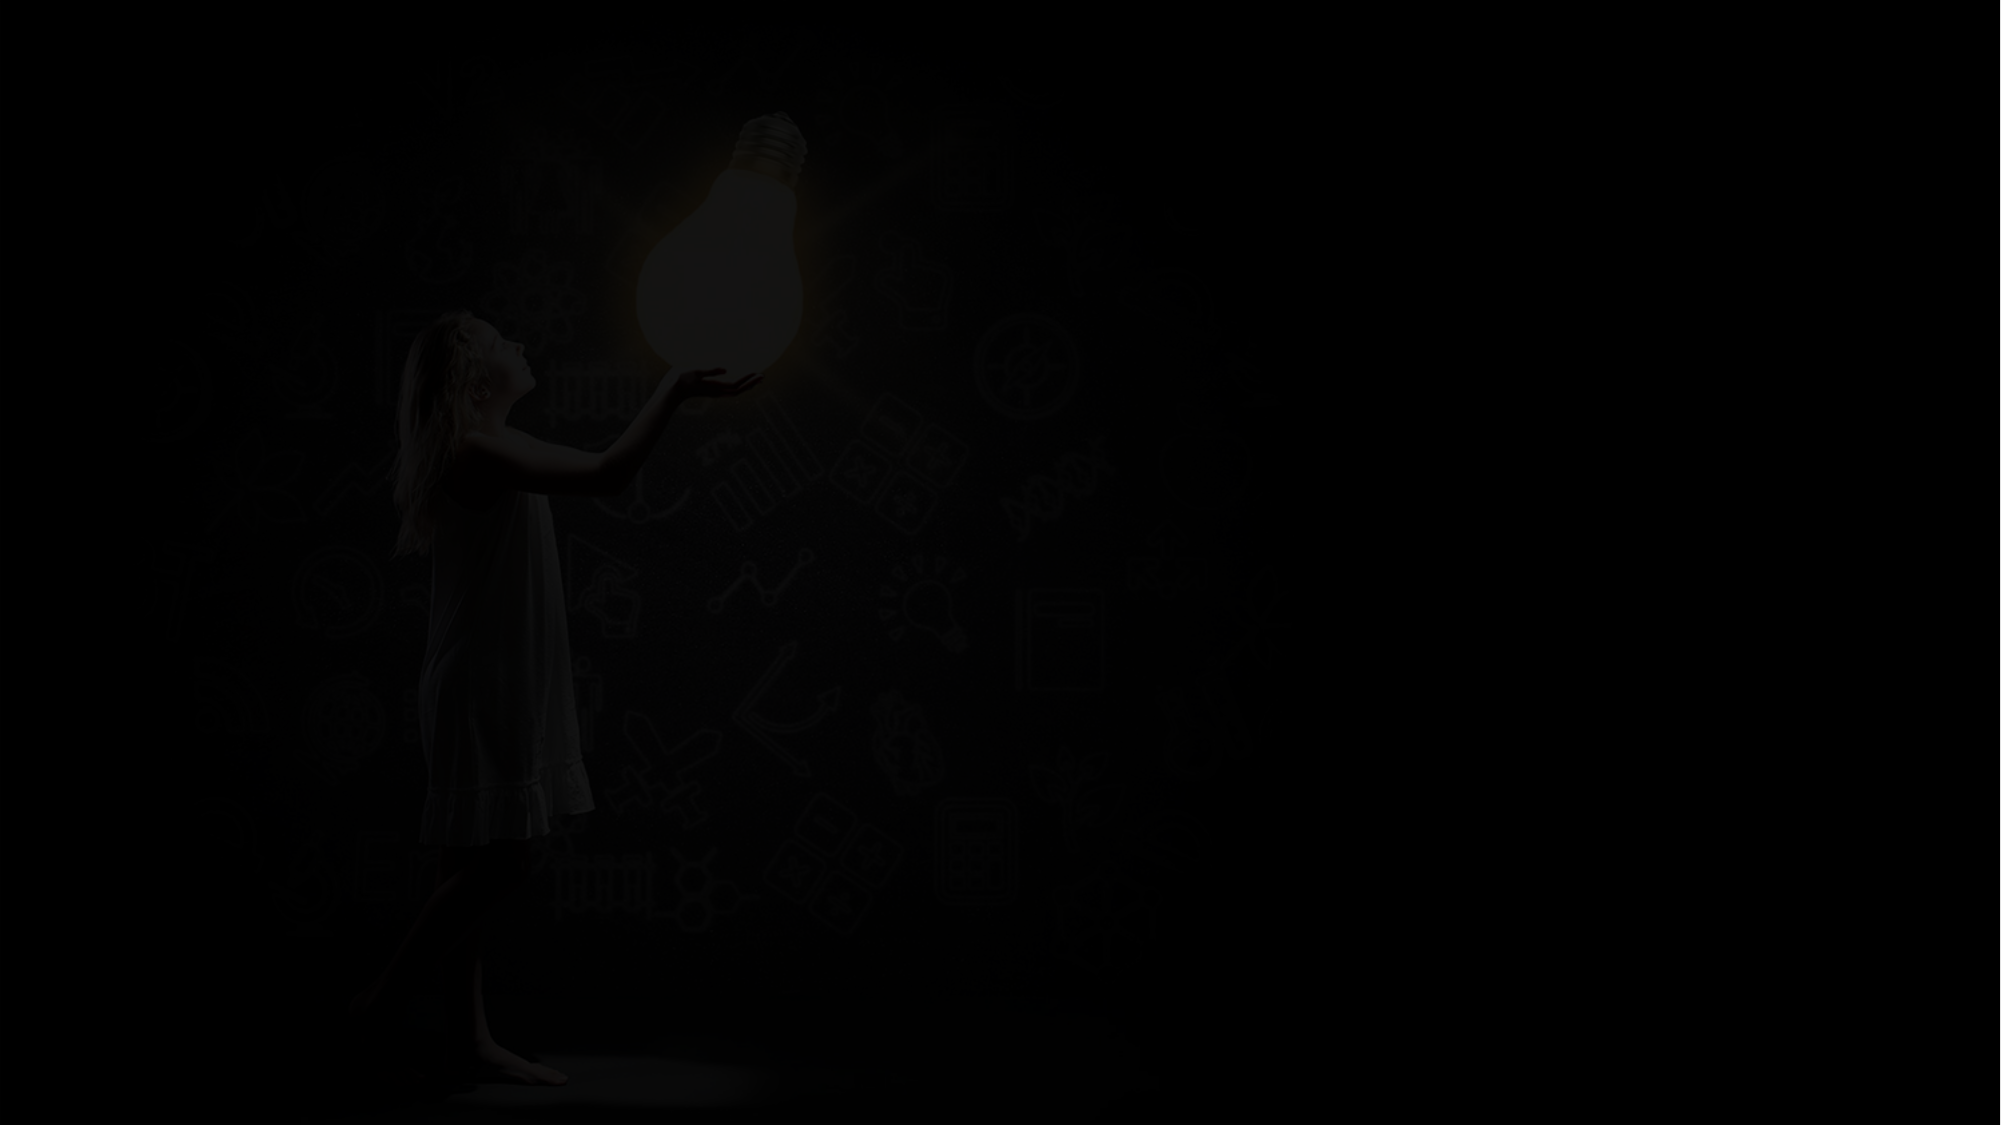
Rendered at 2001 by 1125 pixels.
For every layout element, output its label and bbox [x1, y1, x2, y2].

text_box [0, 0, 2000, 1125]
